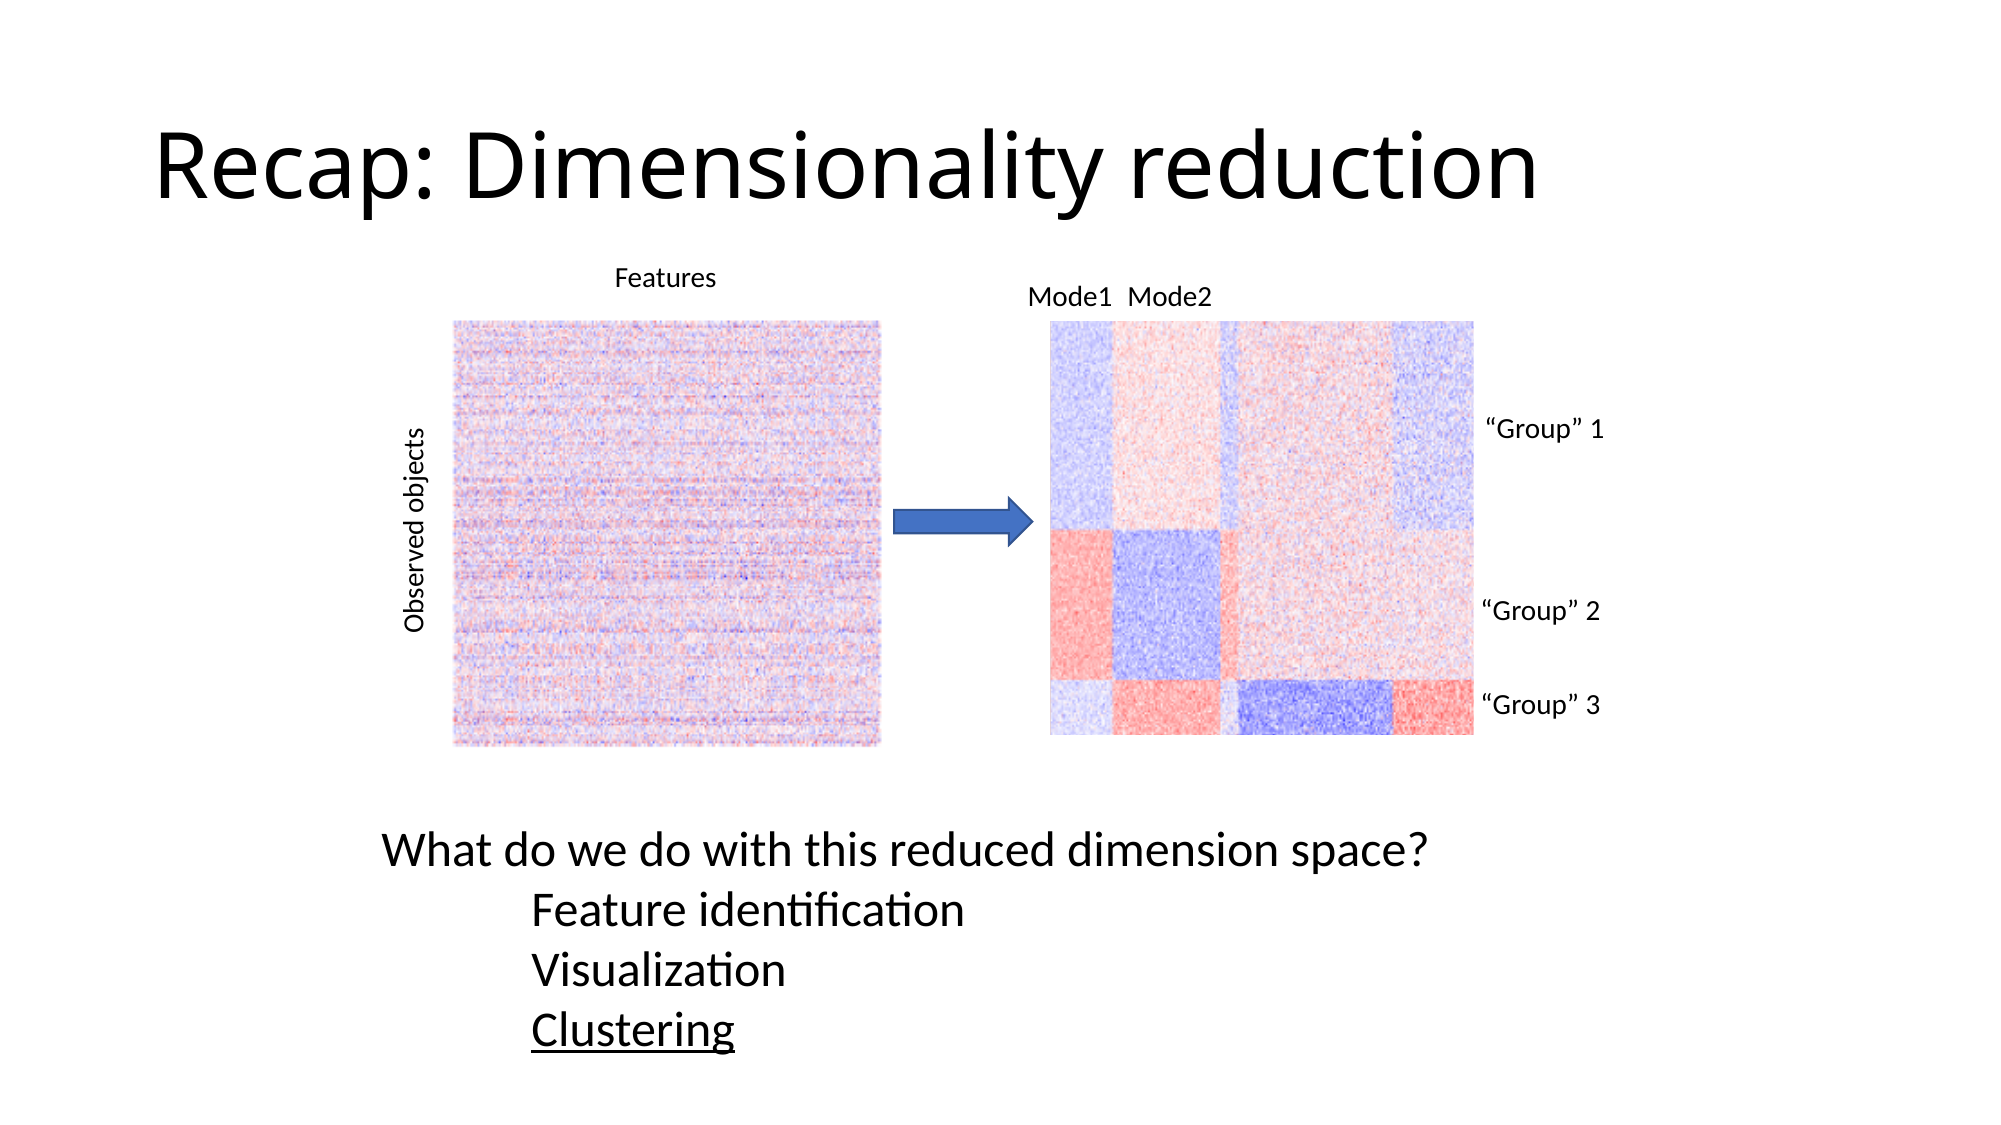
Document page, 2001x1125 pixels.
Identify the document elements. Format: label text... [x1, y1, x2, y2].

text_box Observed objects [386, 391, 427, 649]
picture [427, 301, 891, 786]
title Recap: Dimensionality reduction [137, 59, 1863, 278]
text_box What do we do with this reduced dimension space? Feature identification Visualization Clustering [366, 809, 1672, 1065]
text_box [822, 232, 1655, 811]
text_box Features [600, 250, 822, 301]
